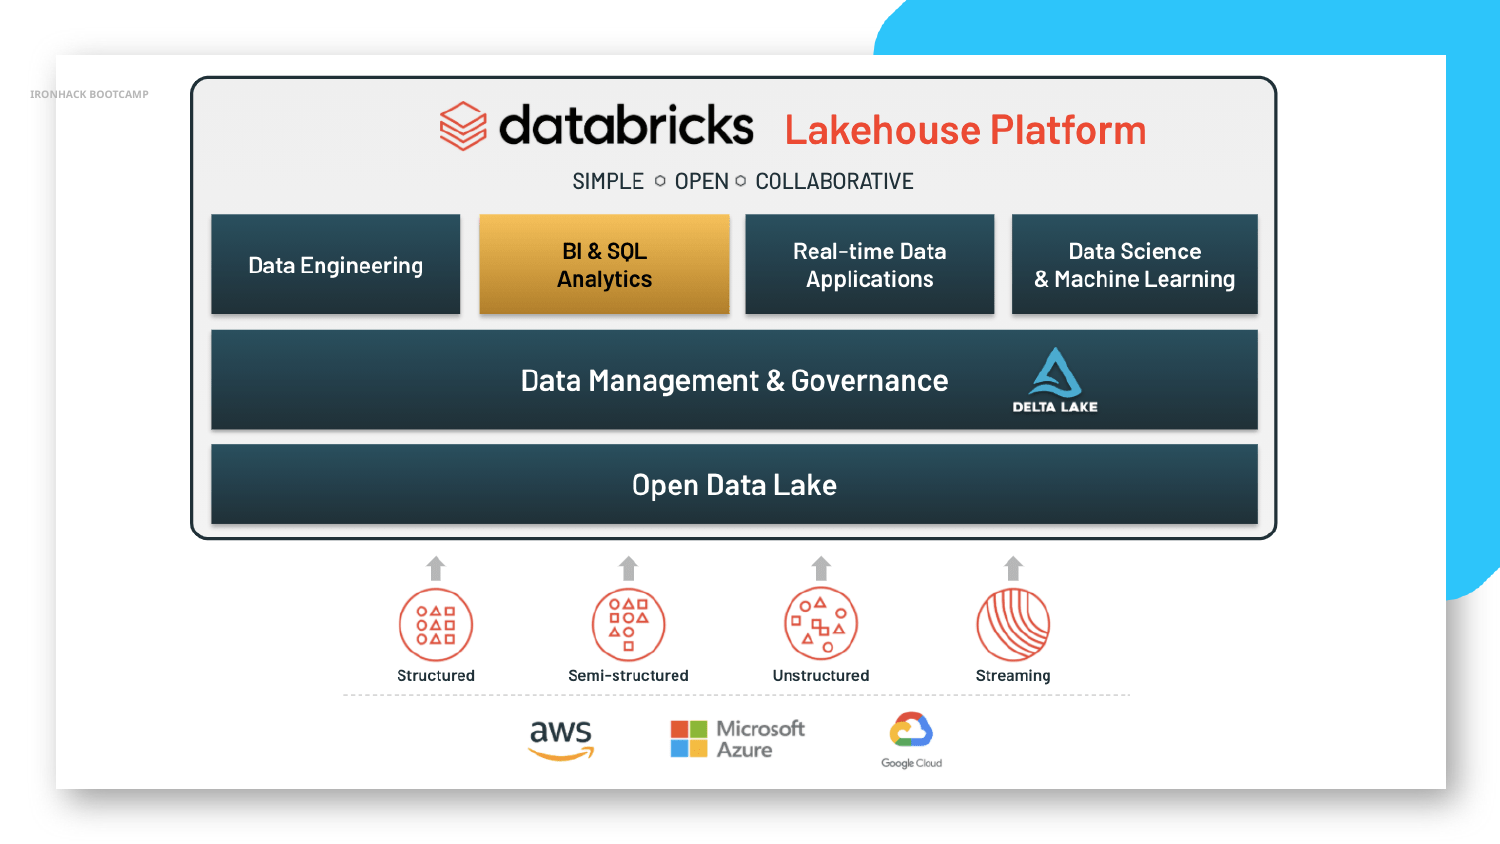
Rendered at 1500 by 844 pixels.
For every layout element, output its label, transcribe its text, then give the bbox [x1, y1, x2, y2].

text_box IRONHACK BOOTCAMP [15, 71, 182, 108]
picture [0, 0, 1500, 844]
